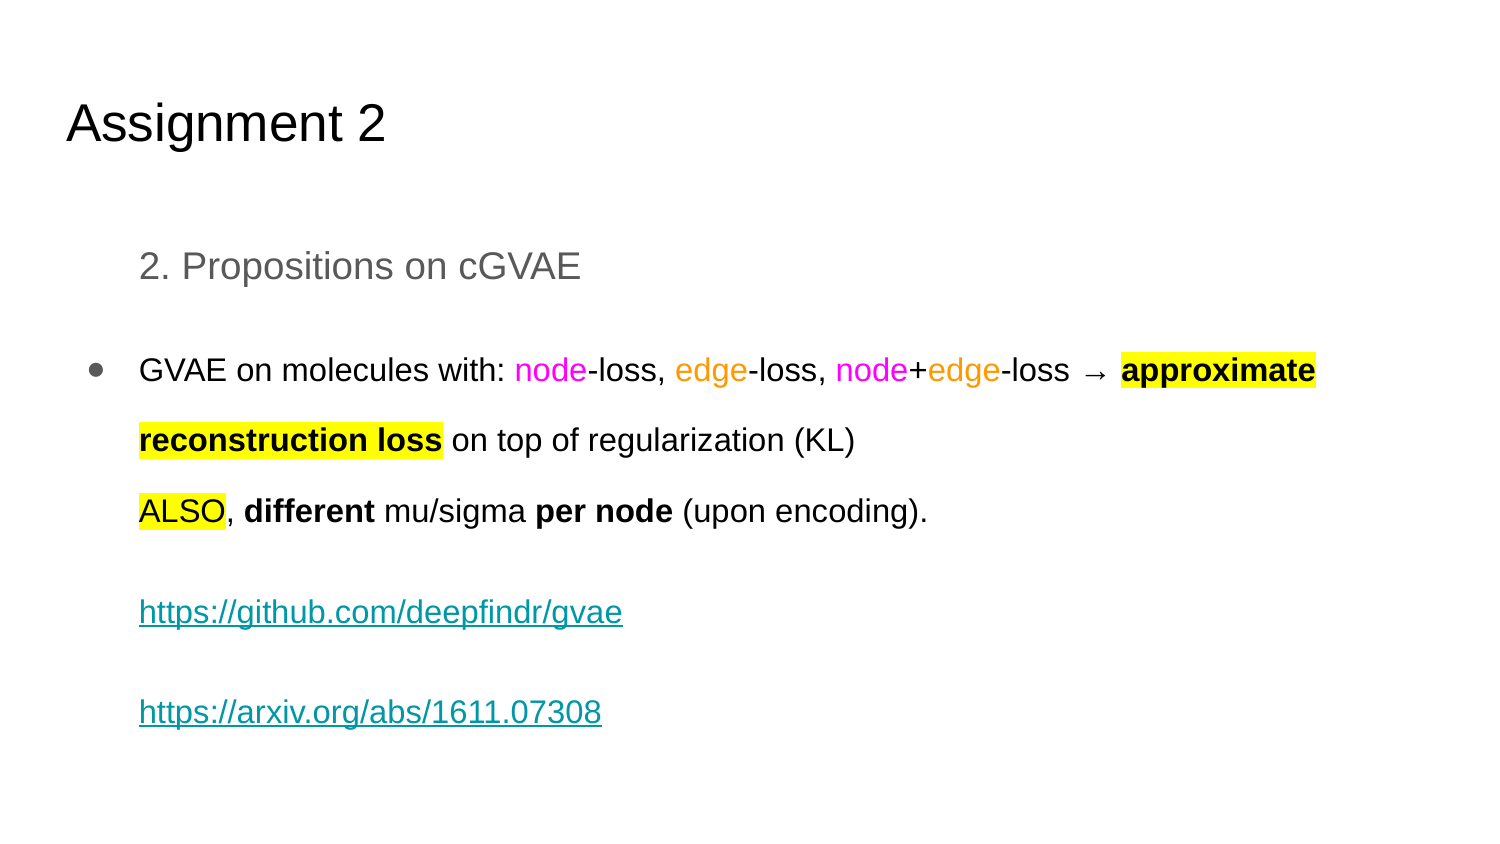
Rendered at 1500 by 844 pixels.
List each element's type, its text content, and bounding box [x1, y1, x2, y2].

title Assignment 2 [51, 72, 1449, 167]
list 2. Propositions on cGVAE GVAE on molecules with: node-loss, edge-loss, node+edge-loss → approximate reconstruction loss on top of regularization (KL) ALSO, different mu/sigma per node (upon encoding). https://github.com/deepfindr/gvae https://arxiv.org/abs/1611.07308 [51, 189, 1449, 750]
